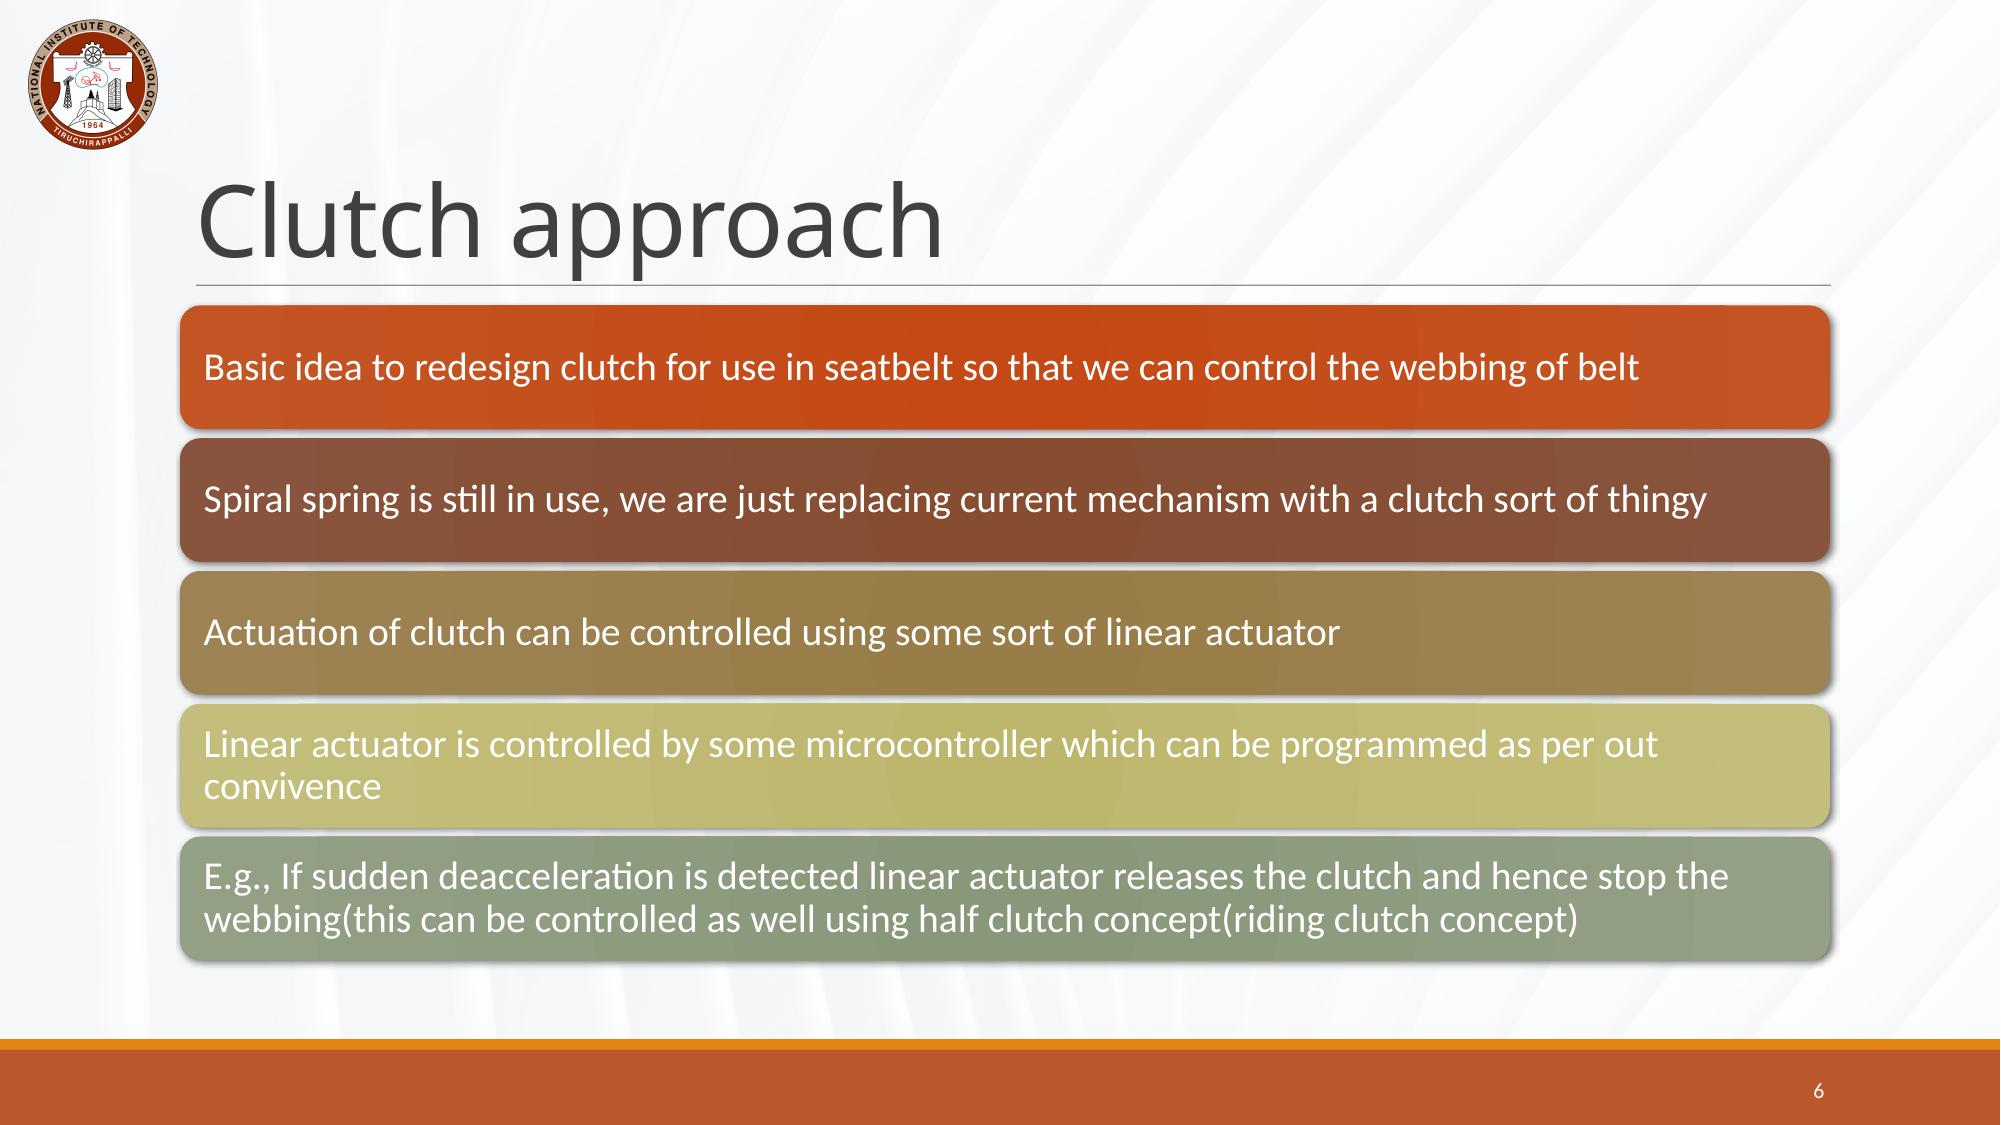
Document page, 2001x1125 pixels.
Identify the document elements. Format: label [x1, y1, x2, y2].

picture [0, 0, 2000, 1125]
list [179, 302, 1831, 964]
